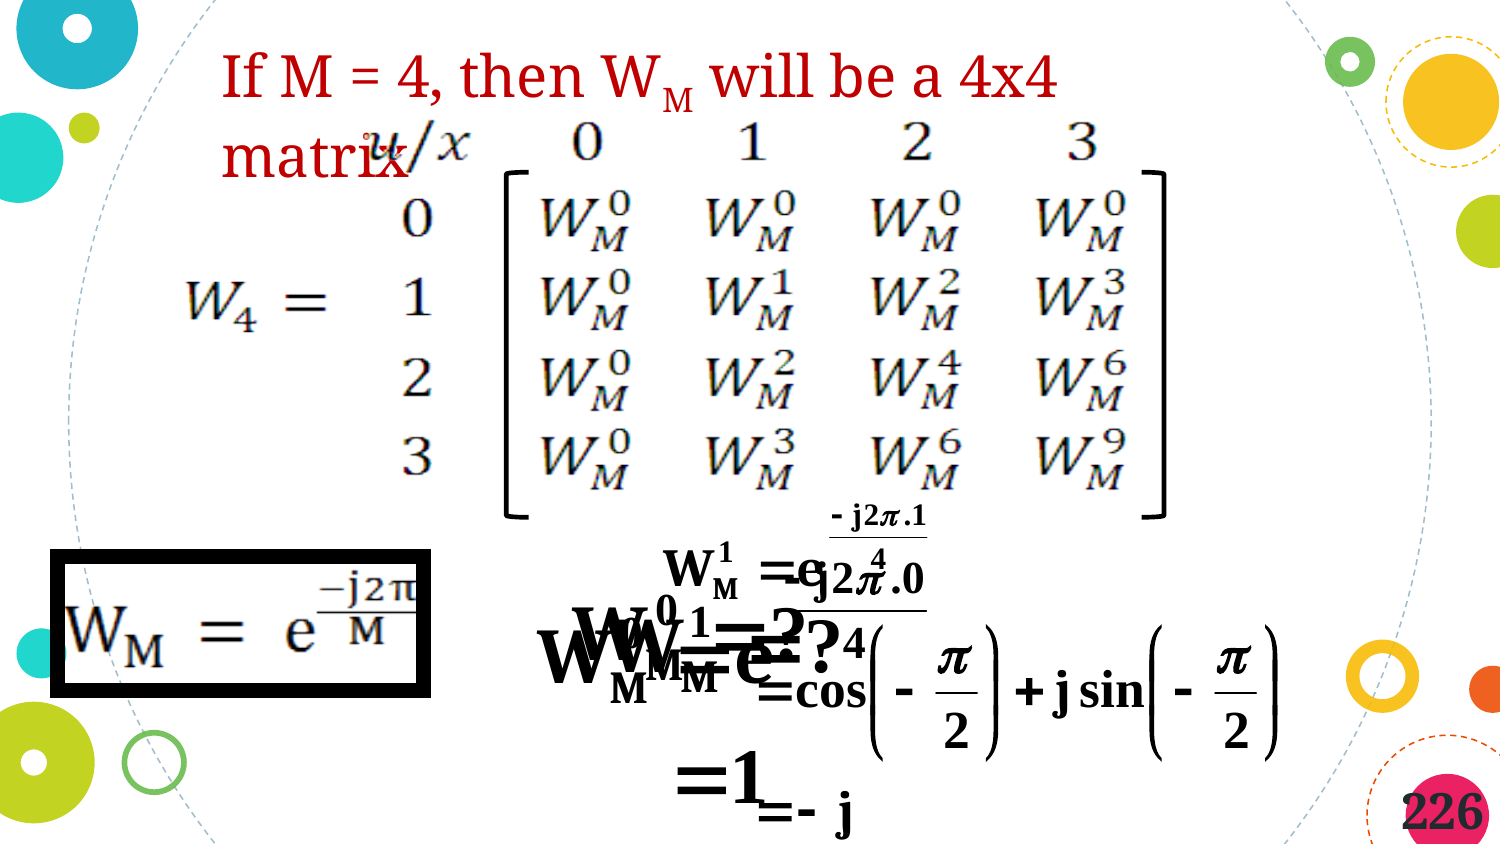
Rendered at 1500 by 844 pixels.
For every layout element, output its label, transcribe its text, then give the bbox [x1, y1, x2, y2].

slide_number 226 [1316, 764, 1500, 844]
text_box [655, 488, 1294, 844]
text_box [596, 586, 650, 706]
text_box If M = 4, then WM will be a 4x4 matrix [206, 32, 1250, 197]
picture [64, 563, 417, 684]
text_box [525, 539, 650, 836]
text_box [182, 114, 1165, 518]
